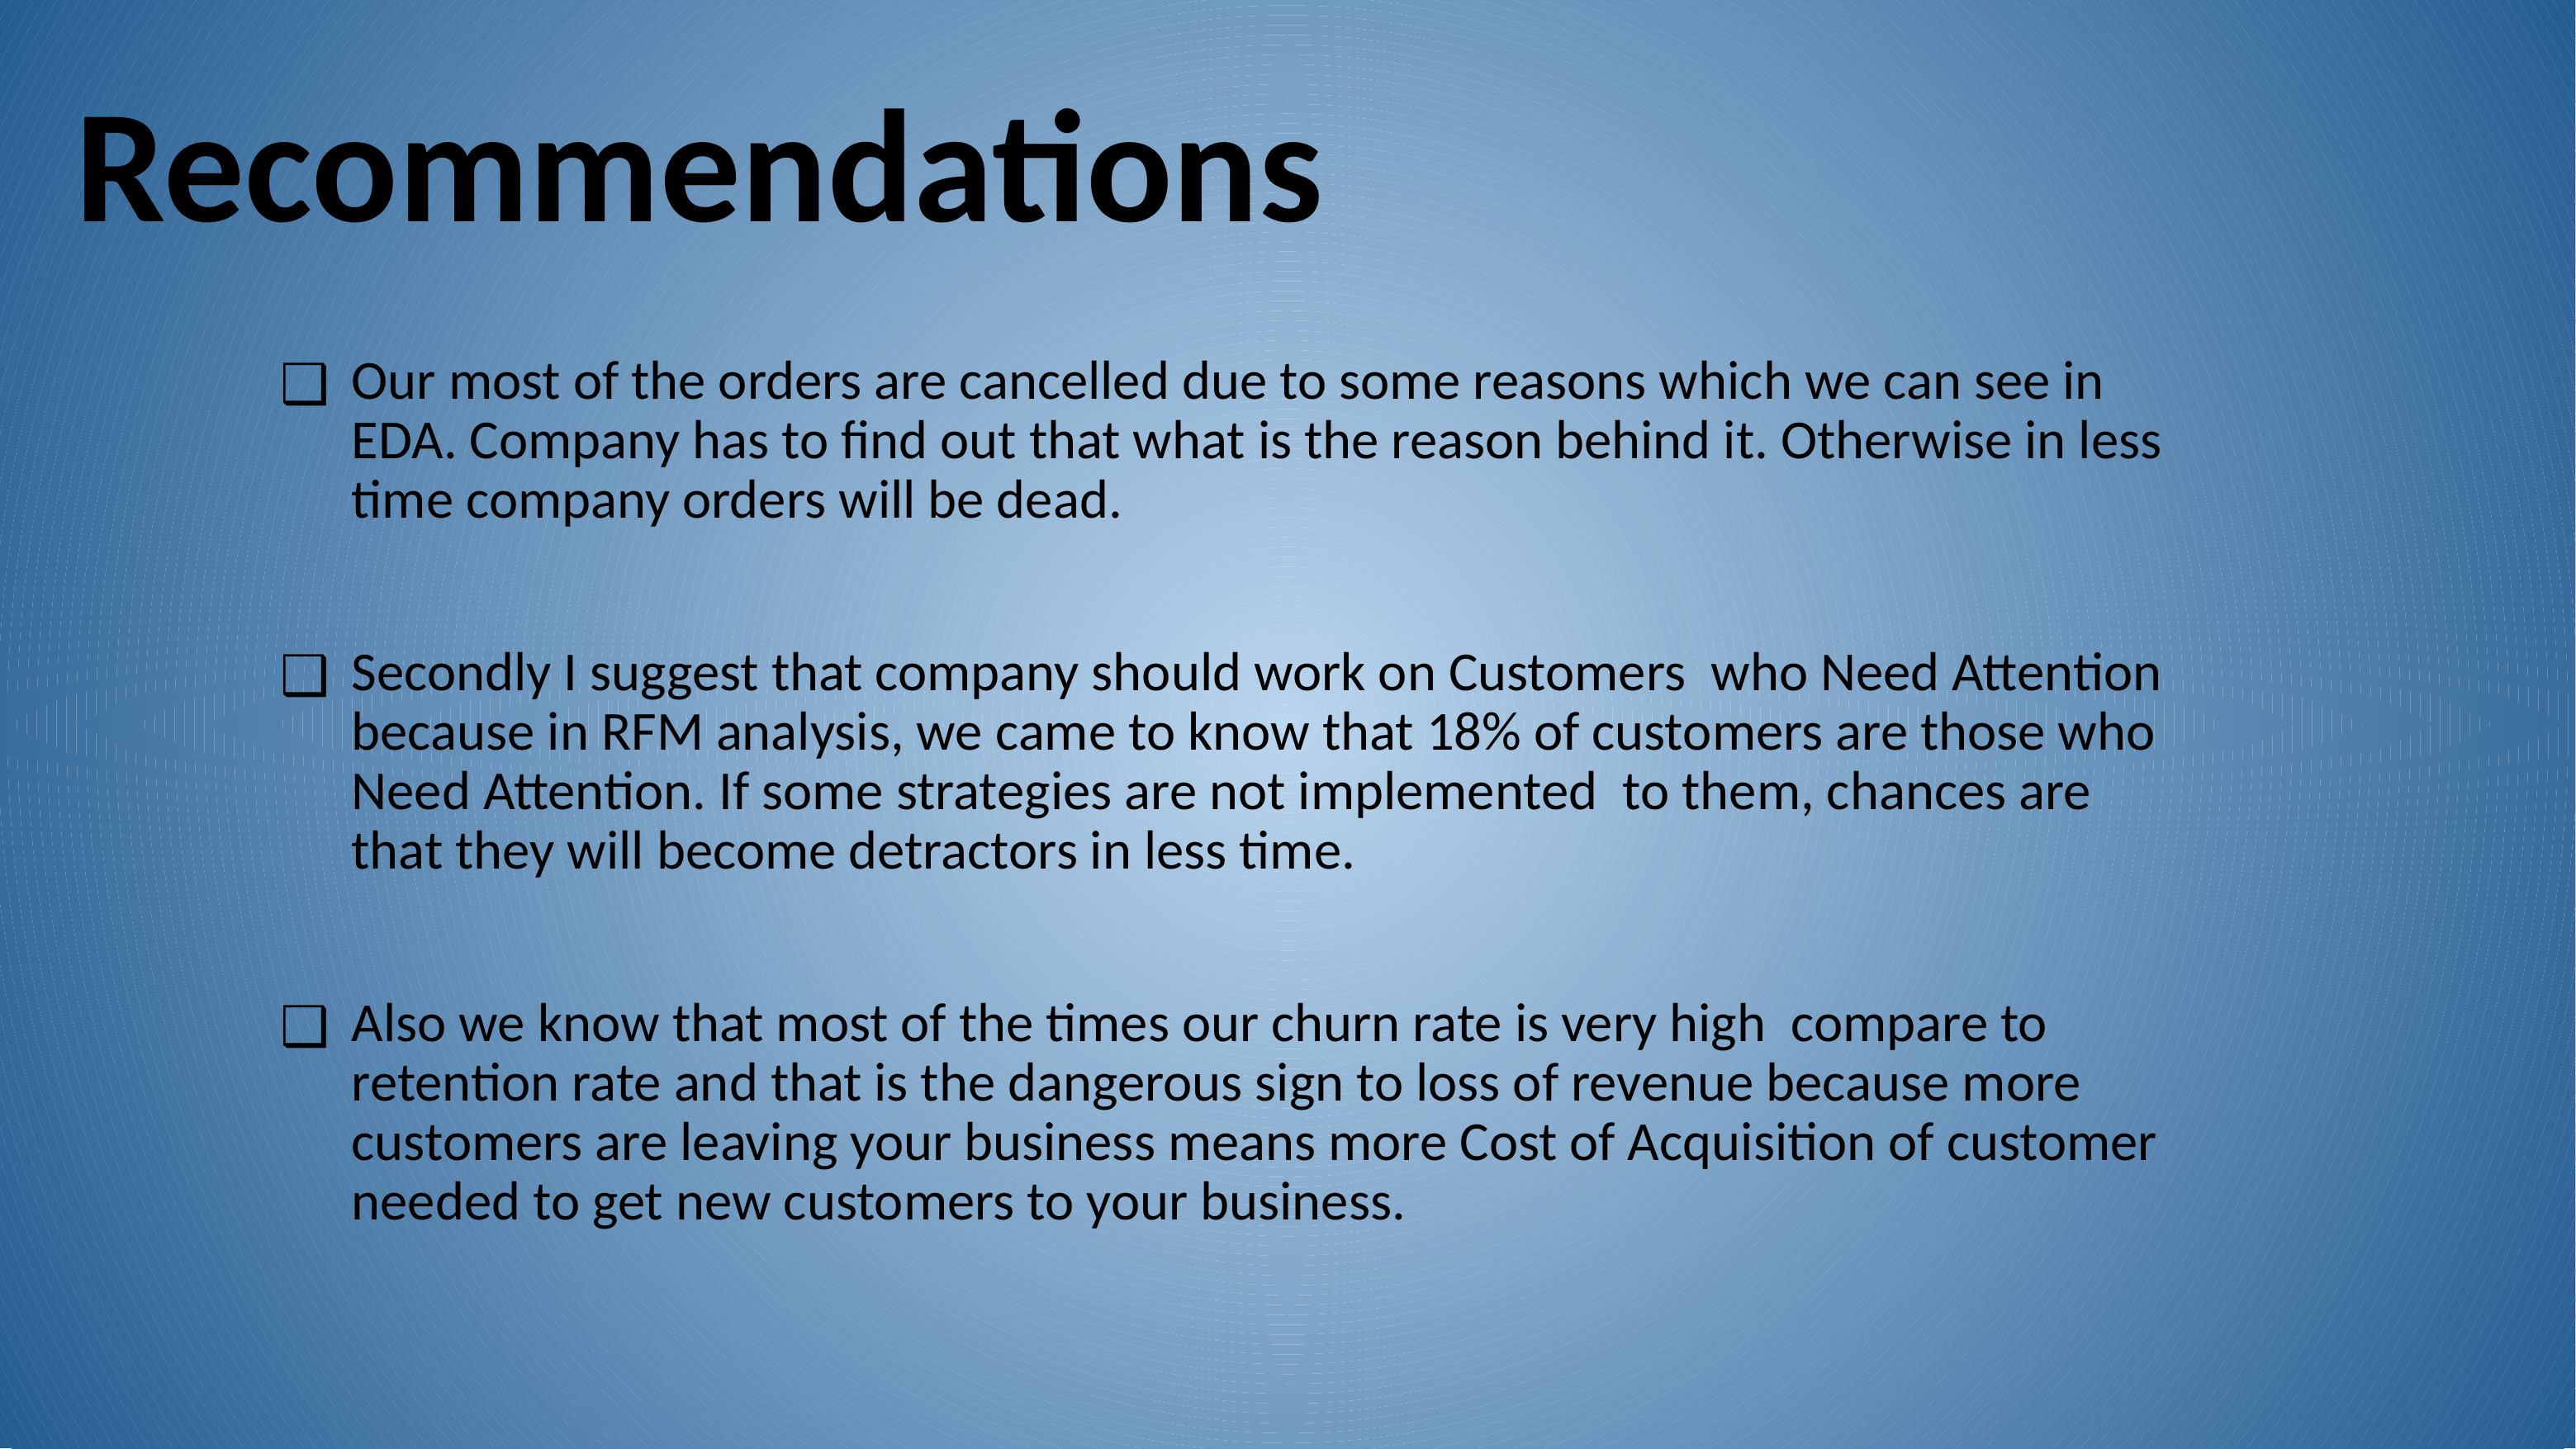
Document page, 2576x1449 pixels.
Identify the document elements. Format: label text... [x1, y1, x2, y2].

subtitle Our most of the orders are cancelled due to some reasons which we can see in EDA. Company has to find out that what is the reason behind it. Otherwise in less time company orders will be dead. Secondly I suggest that company should work on Customers who Need Attention because in RFM analysis, we came to know that 18% of customers are those who Need Attention. If some strategies are not implemented to them, chances are that they will become detractors in less time. Also we know that most of the times our churn rate is very high compare to retention rate and that is the dangerous sign to loss of revenue because more customers are leaving your business means more Cost of Acquisition of customer needed to get new customers to your business. [268, 345, 2200, 1379]
title Recommendations [43, 50, 1358, 263]
